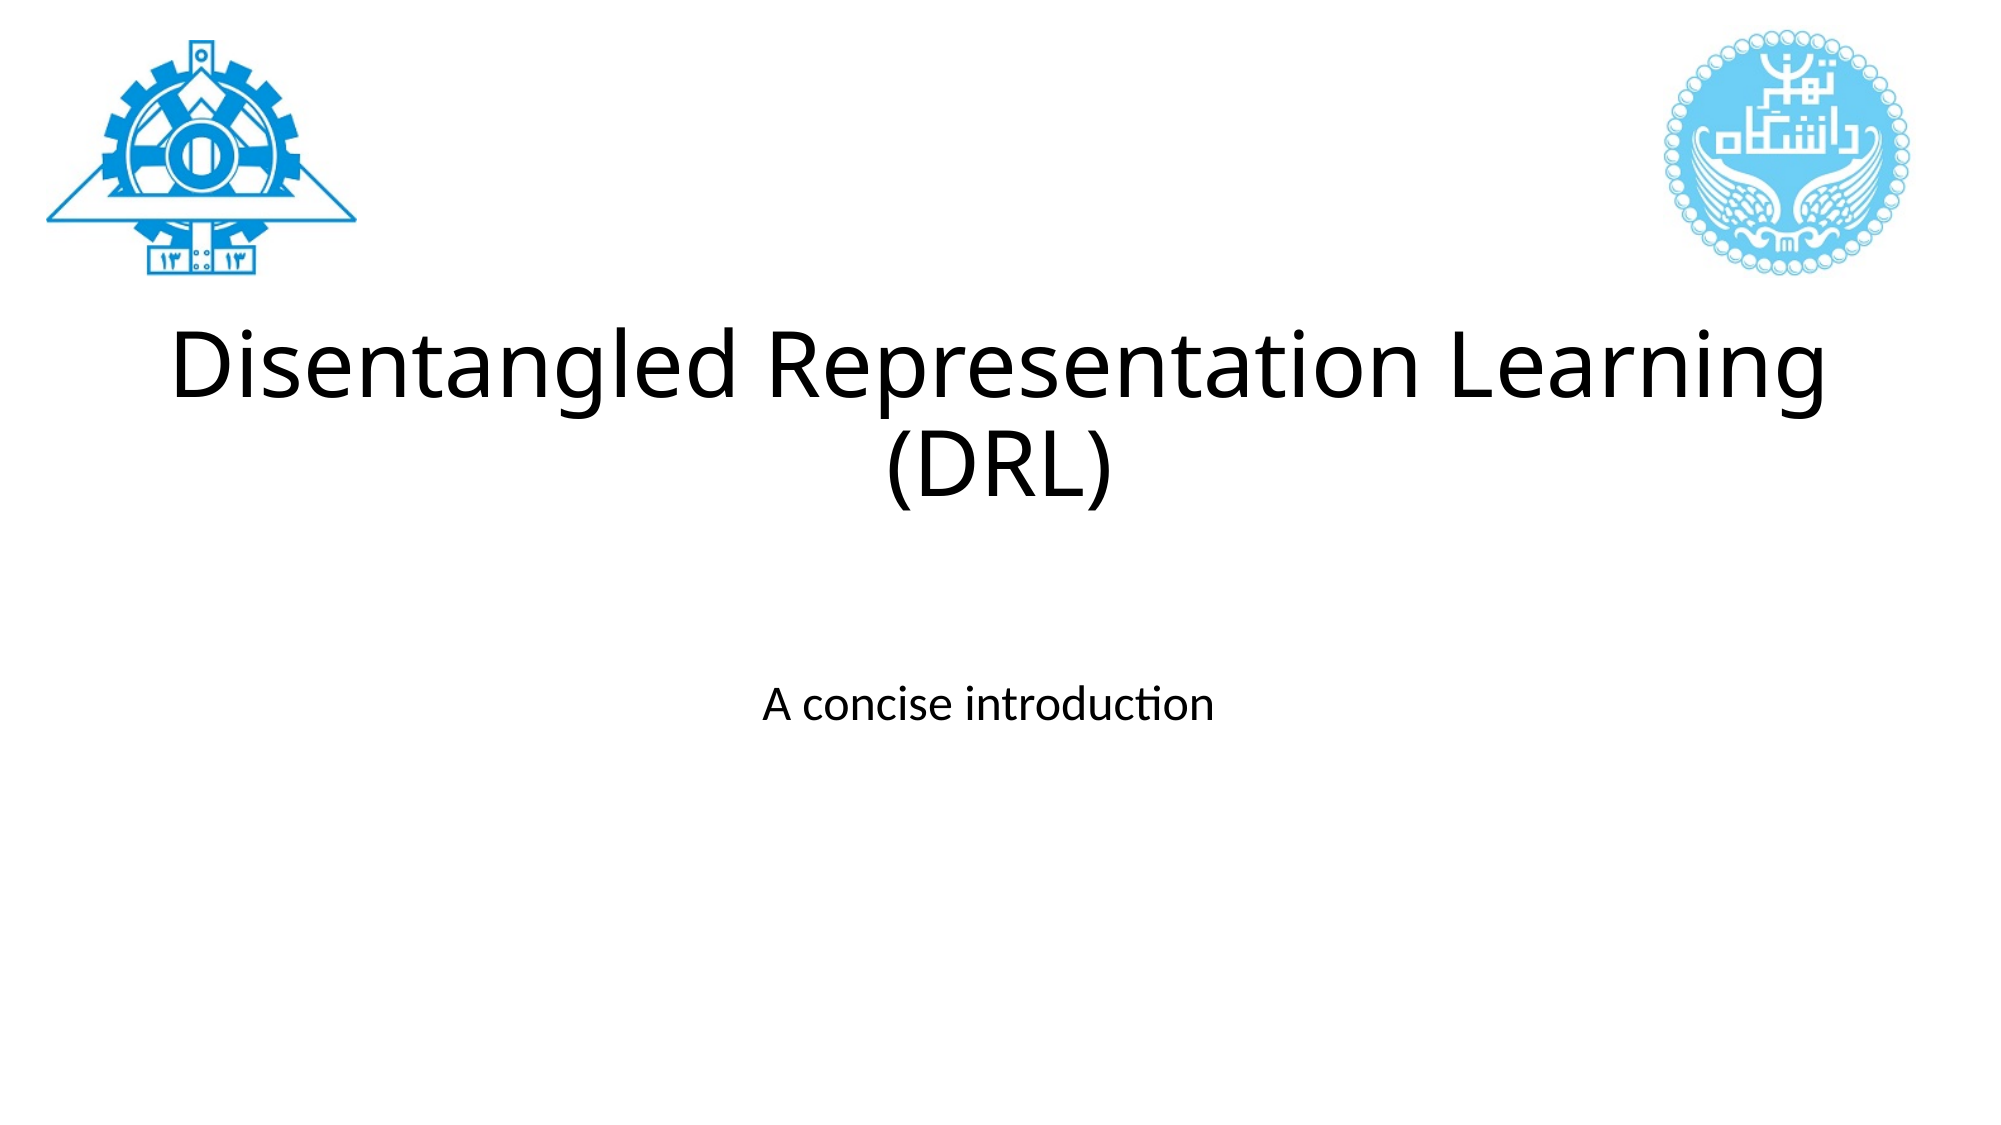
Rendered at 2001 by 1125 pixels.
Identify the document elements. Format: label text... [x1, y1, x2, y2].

subtitle A concise introduction [238, 669, 1739, 942]
title Disentangled Representation Learning (DRL) [128, 318, 1872, 524]
picture [1663, 25, 1916, 278]
picture [46, 40, 357, 277]
